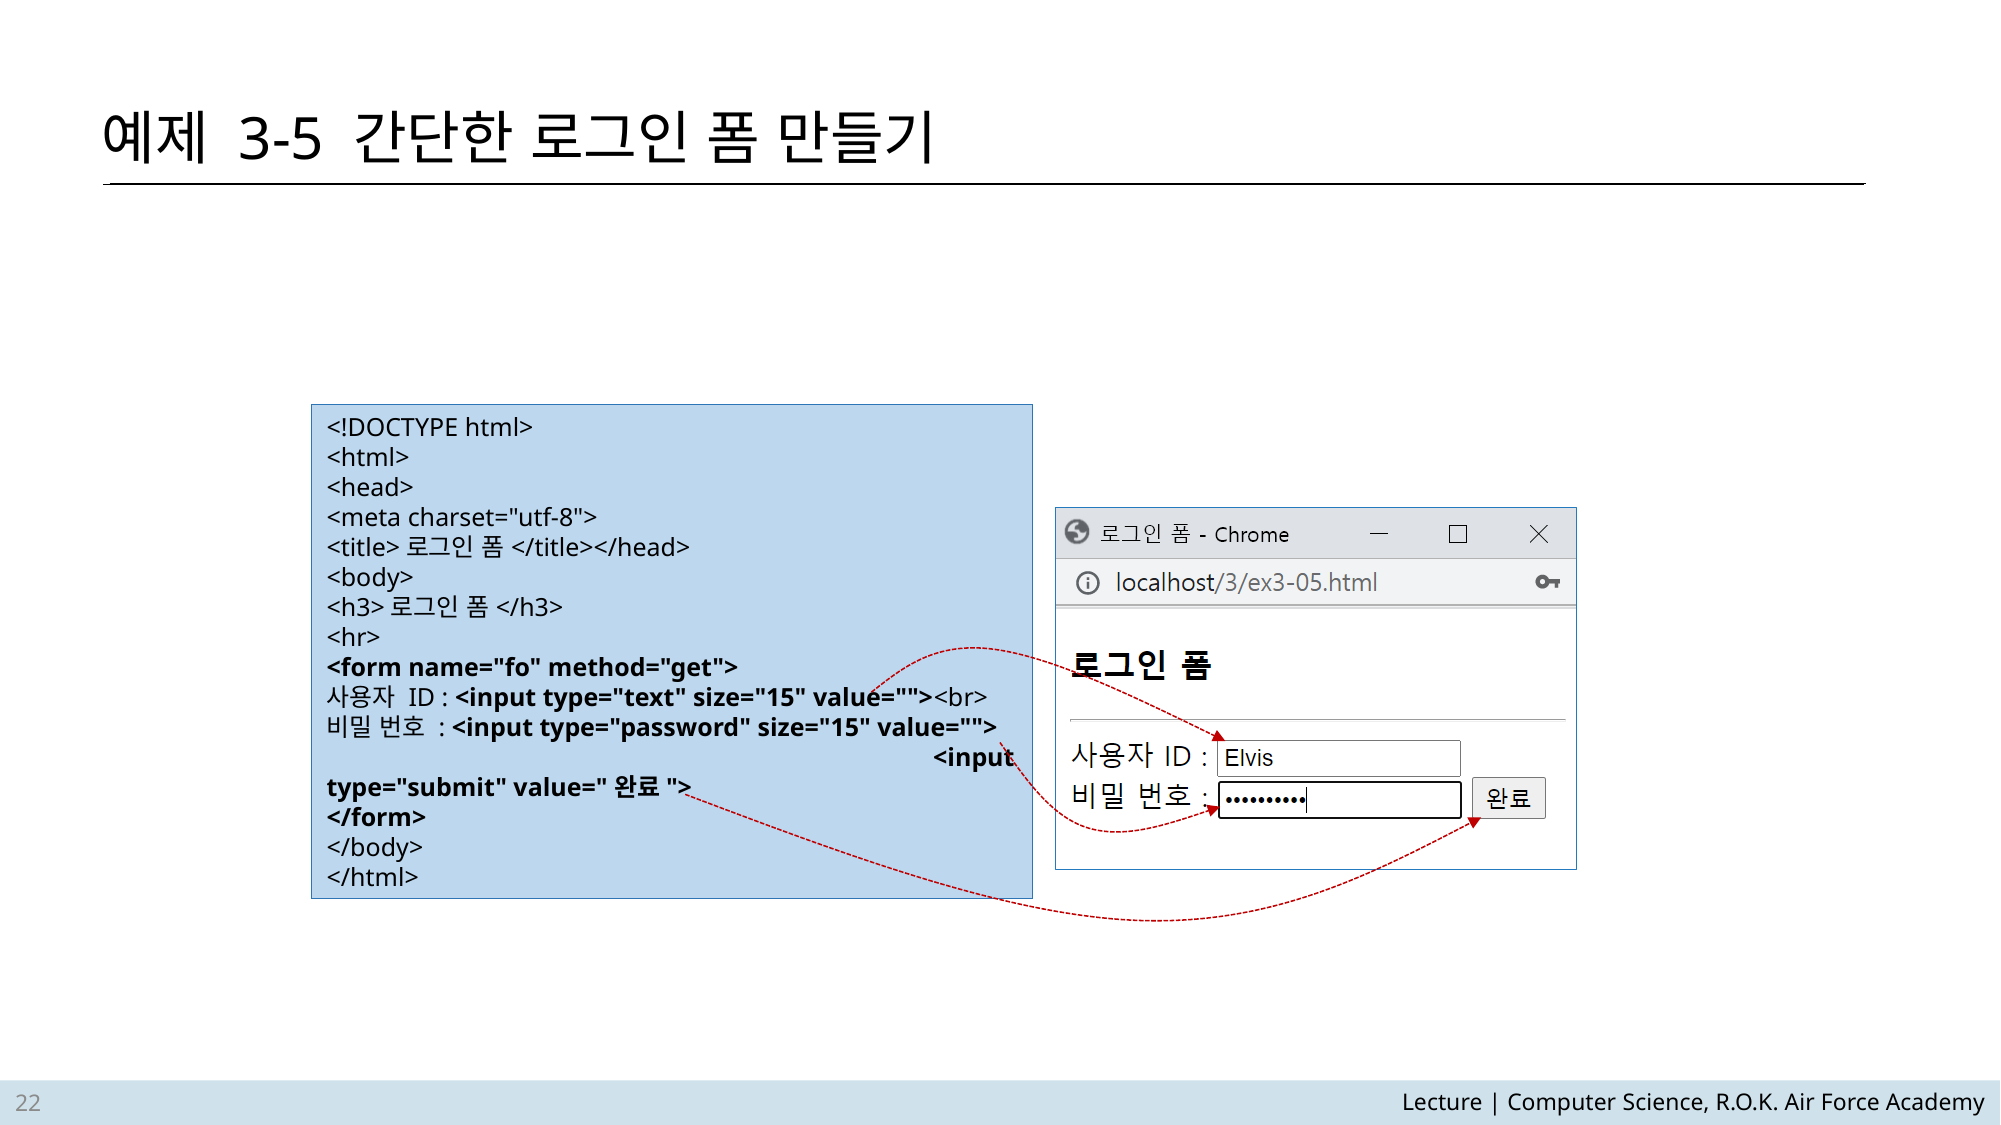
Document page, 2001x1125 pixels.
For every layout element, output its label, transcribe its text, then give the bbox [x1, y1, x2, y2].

text_box [684, 793, 1377, 922]
list 예제 3-5 간단한 로그인 폼 만들기 [90, 109, 1862, 172]
text_box [870, 646, 1055, 718]
slide_number 22 [0, 1086, 114, 1123]
text_box [999, 741, 1055, 804]
picture [1055, 508, 1577, 870]
text_box <!DOCTYPE html> <html> <head> <meta charset="utf-8"> <title>로그인 폼</title></head> <body> <h3>로그인 폼</h3> <hr> <form name="fo" method="get"> 사용자 ID : <input type="text" size="15" value=""><br> 비밀 번호 : <input type="password" size="15" value=""> <input type="submit" value="완료"> </form> </body> </html> [311, 404, 1033, 899]
